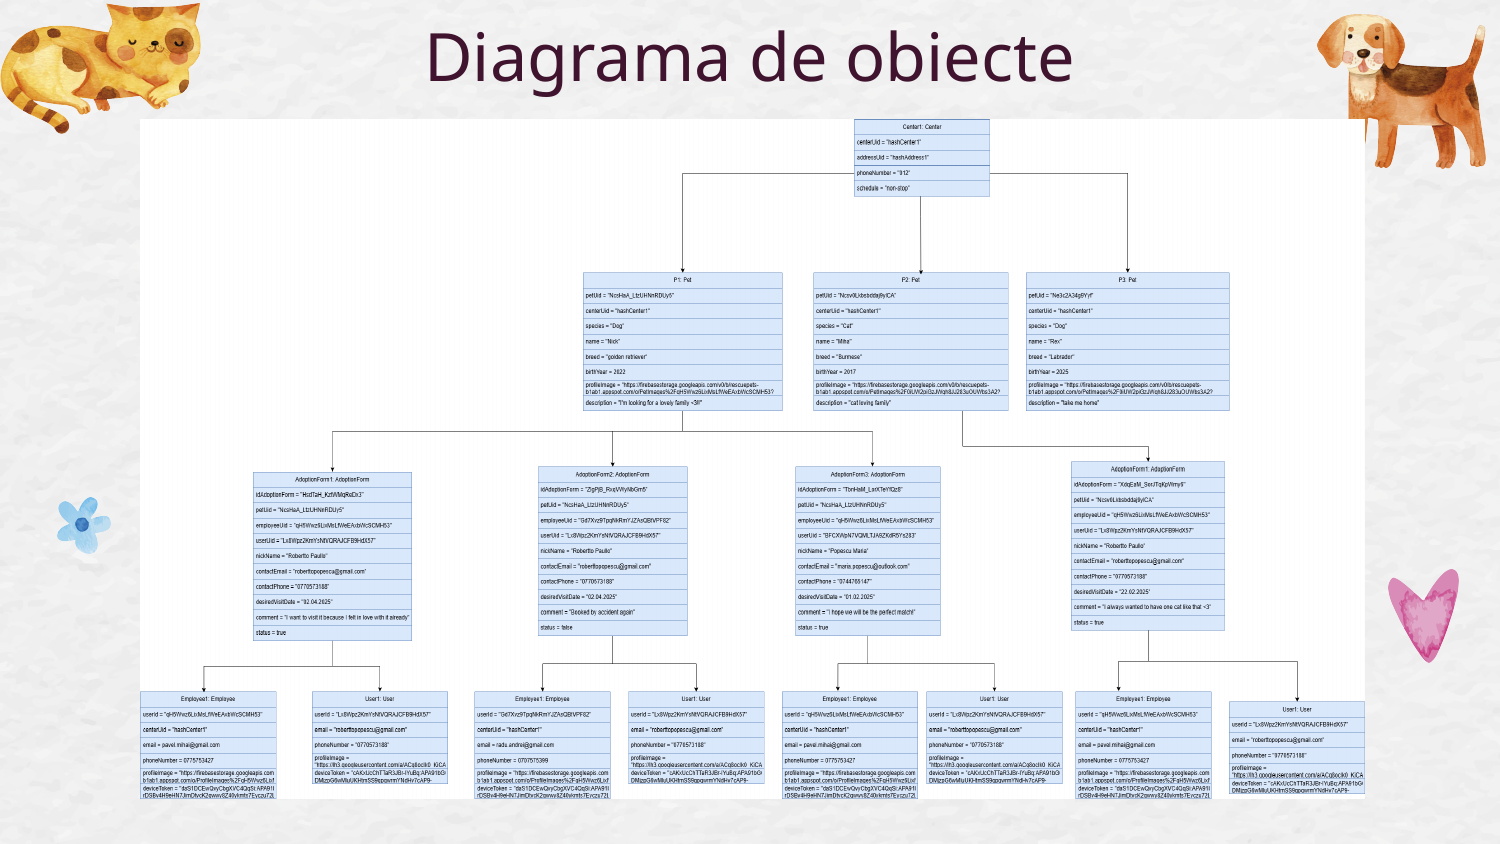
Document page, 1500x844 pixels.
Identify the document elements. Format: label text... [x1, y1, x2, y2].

picture [0, 2, 1486, 800]
picture [56, 497, 111, 554]
picture [1388, 569, 1459, 663]
title Diagrama de obiecte [205, 15, 1300, 108]
